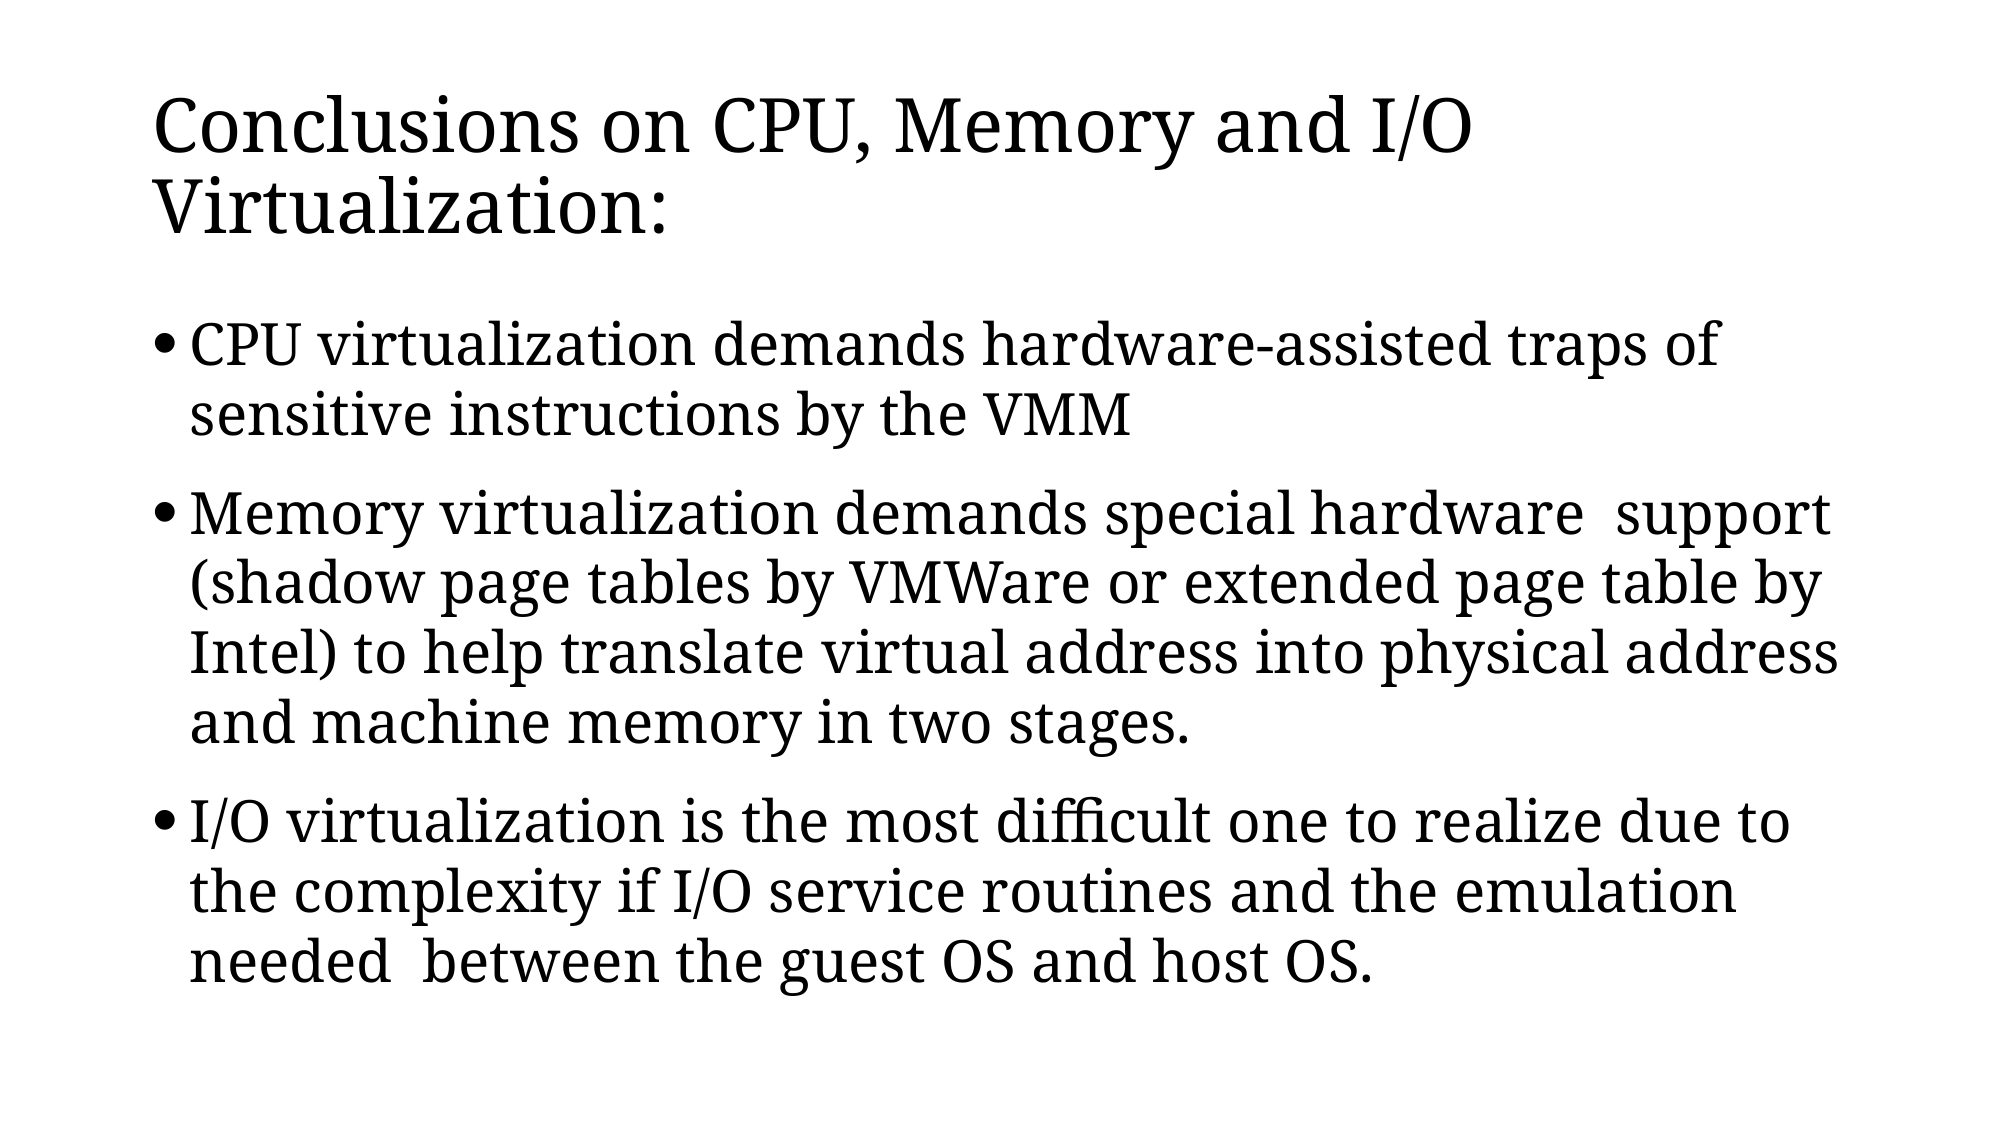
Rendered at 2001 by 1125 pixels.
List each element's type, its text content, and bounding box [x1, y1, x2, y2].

title Conclusions on CPU, Memory and I/O Virtualization: [137, 59, 1863, 278]
list CPU virtualization demands hardware-assisted traps of sensitive instructions by the VMM Memory virtualization demands special hardware support (shadow page tables by VMWare or extended page table by Intel) to help translate virtual address into physical address and machine memory in two stages. I/O virtualization is the most difficult one to realize due to the complexity if I/O service routines and the emulation needed between the guest OS and host OS. [137, 299, 1863, 1014]
